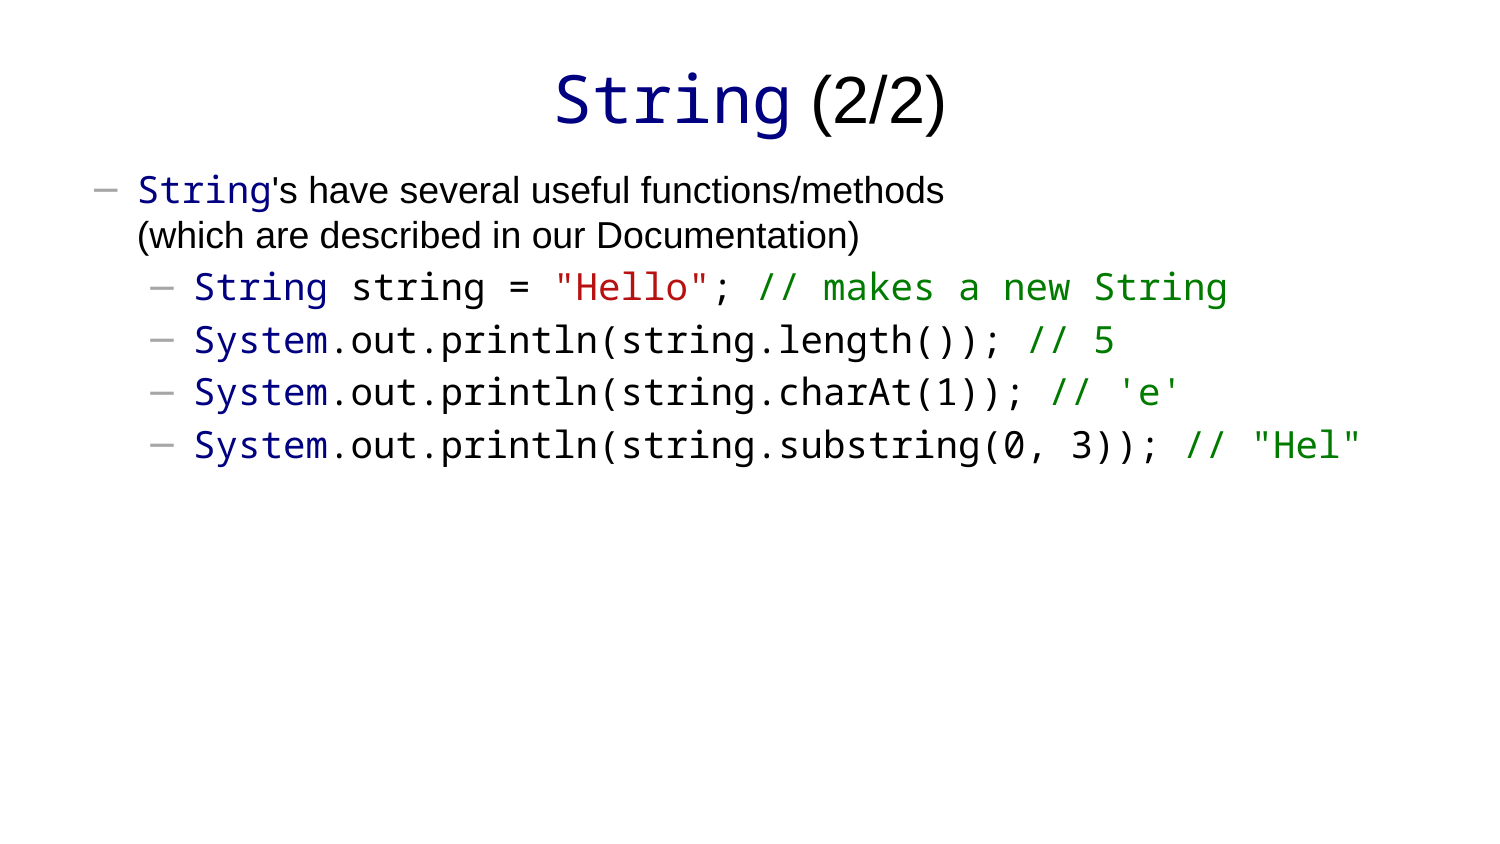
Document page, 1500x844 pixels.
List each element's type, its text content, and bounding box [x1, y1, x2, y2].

title String (2/2) [75, 41, 1425, 152]
list String's have several useful functions/methods (which are described in our Documentation) String string = "Hello"; // makes a new String System.out.println(string.length()); // 5 System.out.println(string.charAt(1)); // 'e' System.out.println(string.substring(0, 3)); // "Hel" [75, 158, 1425, 828]
